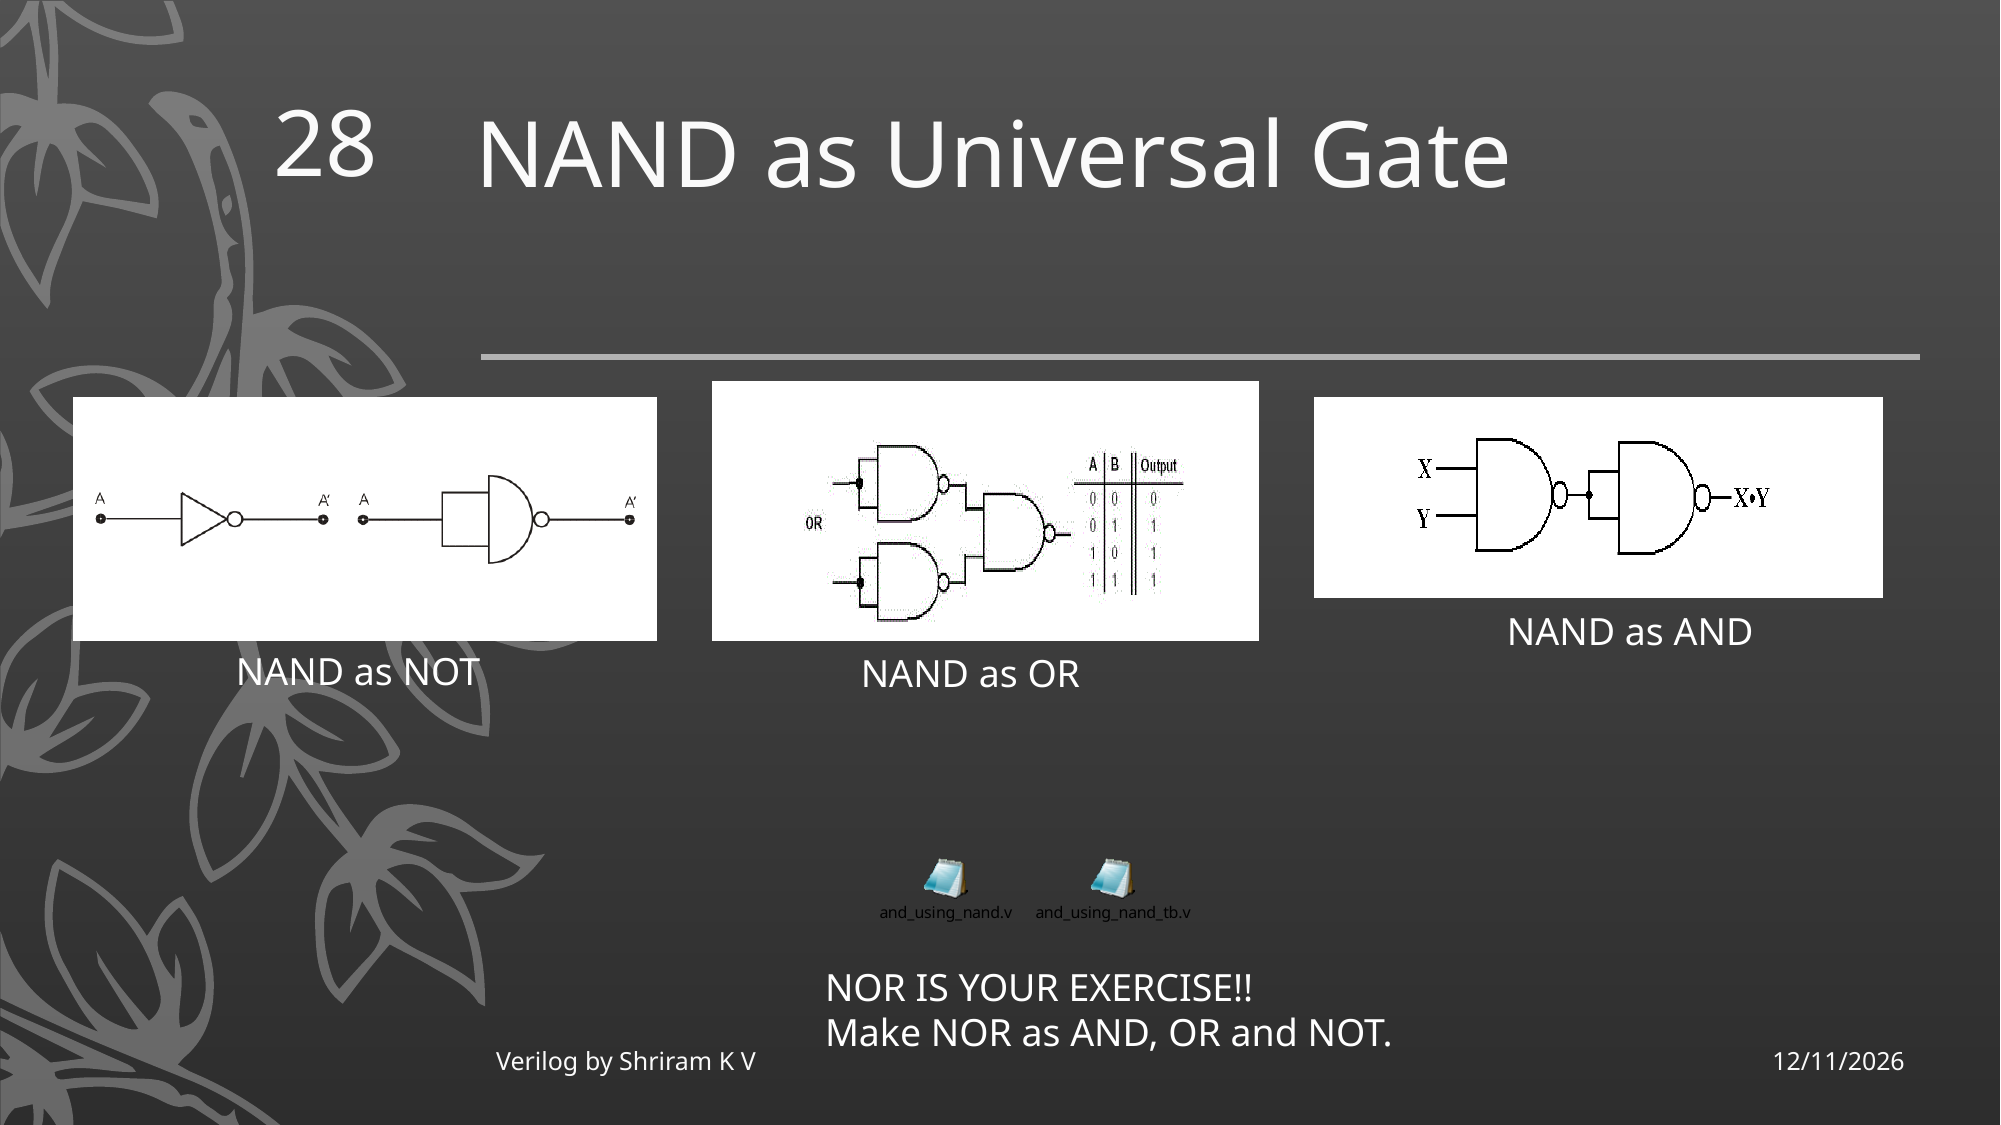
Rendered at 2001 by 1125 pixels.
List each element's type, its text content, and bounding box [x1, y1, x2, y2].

picture [73, 397, 658, 642]
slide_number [1470, 1032, 1920, 1093]
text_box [1022, 857, 1203, 930]
picture [1314, 397, 1883, 599]
picture [712, 381, 1259, 642]
text_box NOR IS YOUR EXERCISE!! Make NOR as AND, OR and NOT. [810, 956, 1411, 1062]
slide_number 28 [84, 118, 394, 218]
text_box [869, 857, 1022, 930]
text_box NAND as OR [846, 642, 1191, 703]
text_box NAND as AND [1492, 600, 1837, 660]
title NAND as Universal Gate [460, 93, 1920, 350]
text_box NAND as NOT [221, 642, 566, 701]
footer Verilog by Shriram K V [481, 1032, 1411, 1093]
